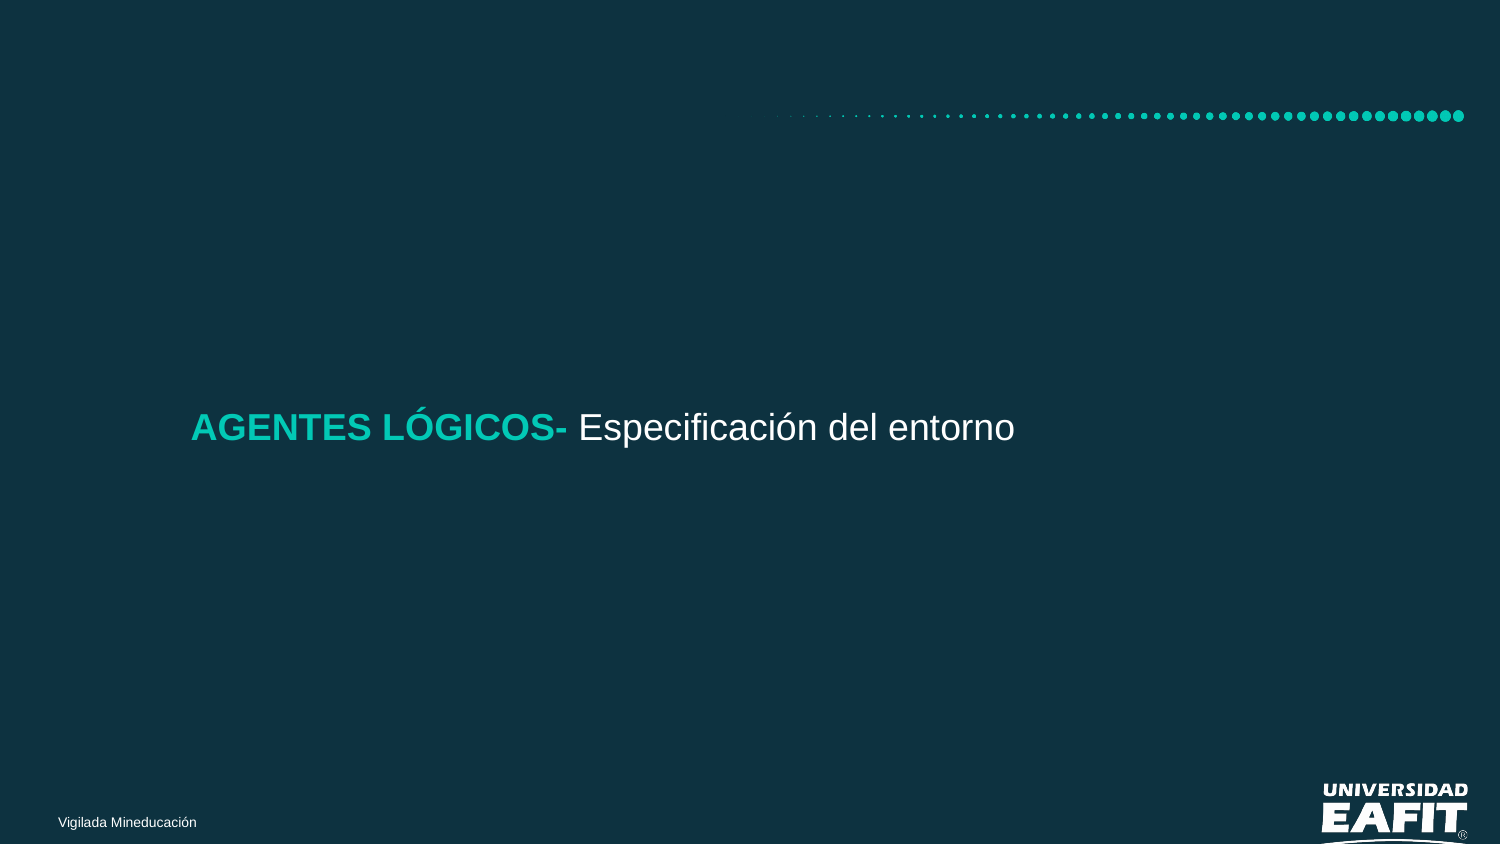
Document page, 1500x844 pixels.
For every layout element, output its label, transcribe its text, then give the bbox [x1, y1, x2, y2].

picture [712, 110, 1464, 122]
list AGENTES LÓGICOS- Especificación del entorno [156, 148, 1420, 696]
picture [1321, 783, 1468, 844]
